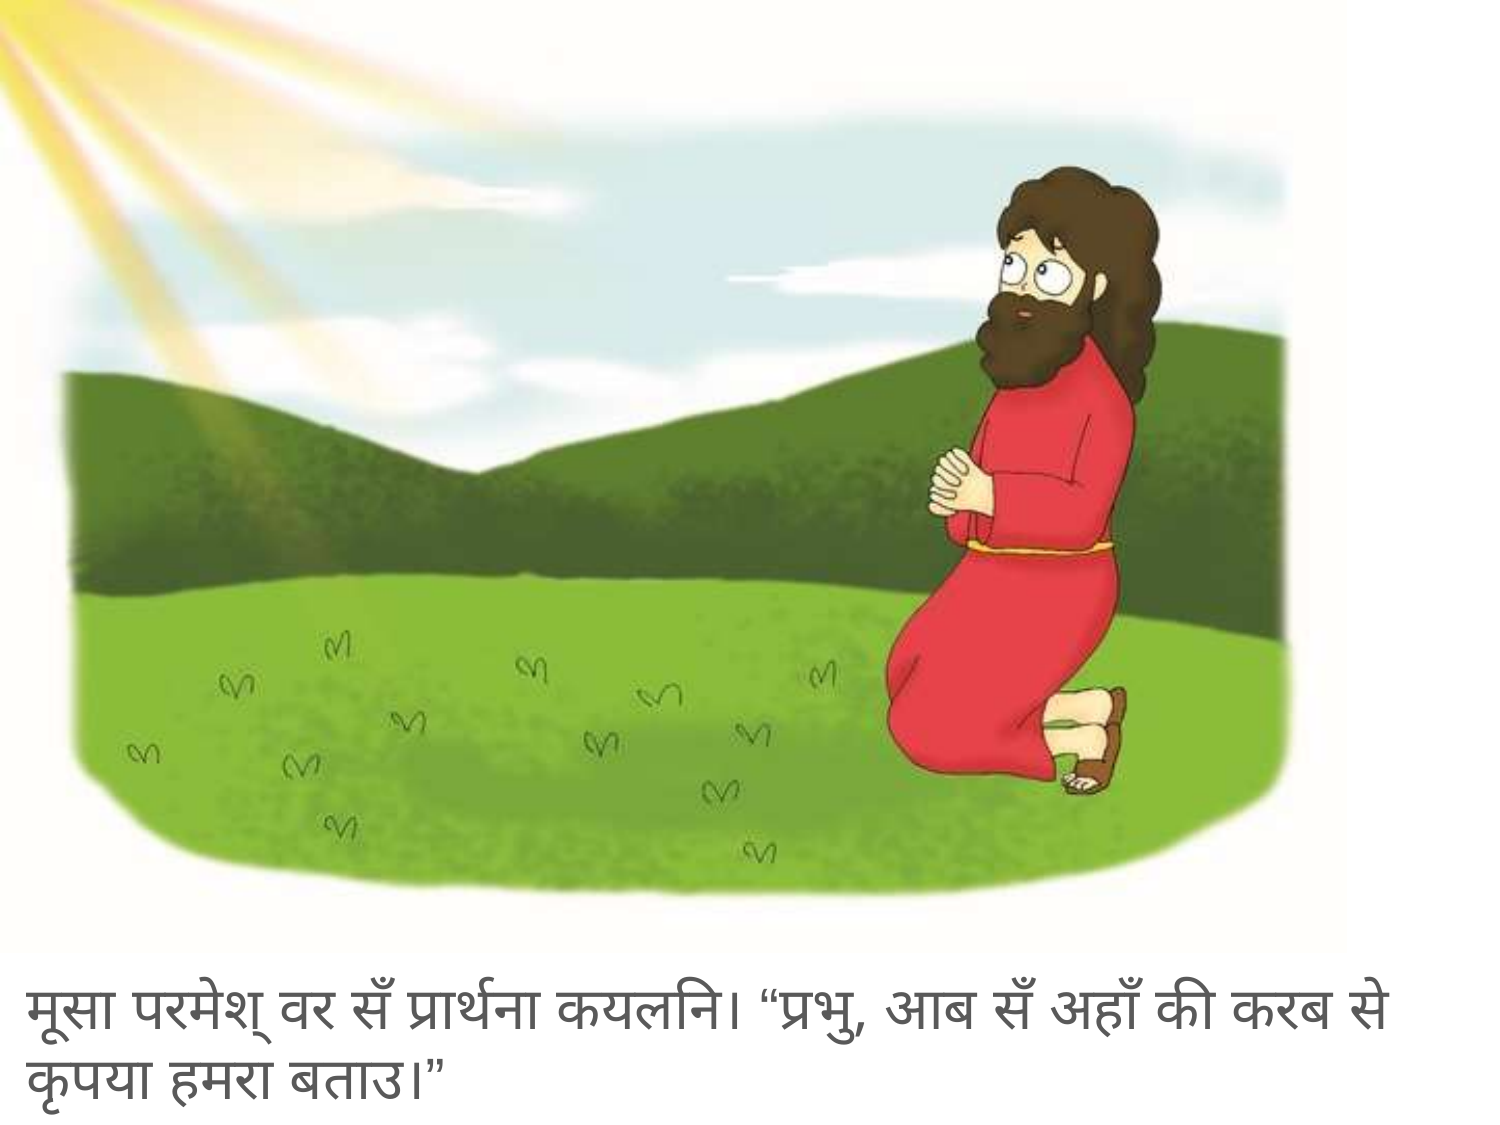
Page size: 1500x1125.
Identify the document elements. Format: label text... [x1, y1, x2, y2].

picture [0, 0, 1348, 953]
text_box मूसा परमेश् वर सँ प्रार्थना कयलनि। “प्रभु, आब सँ अहाँ की करब से कृपया हमरा बताउ।” [11, 964, 1498, 1119]
